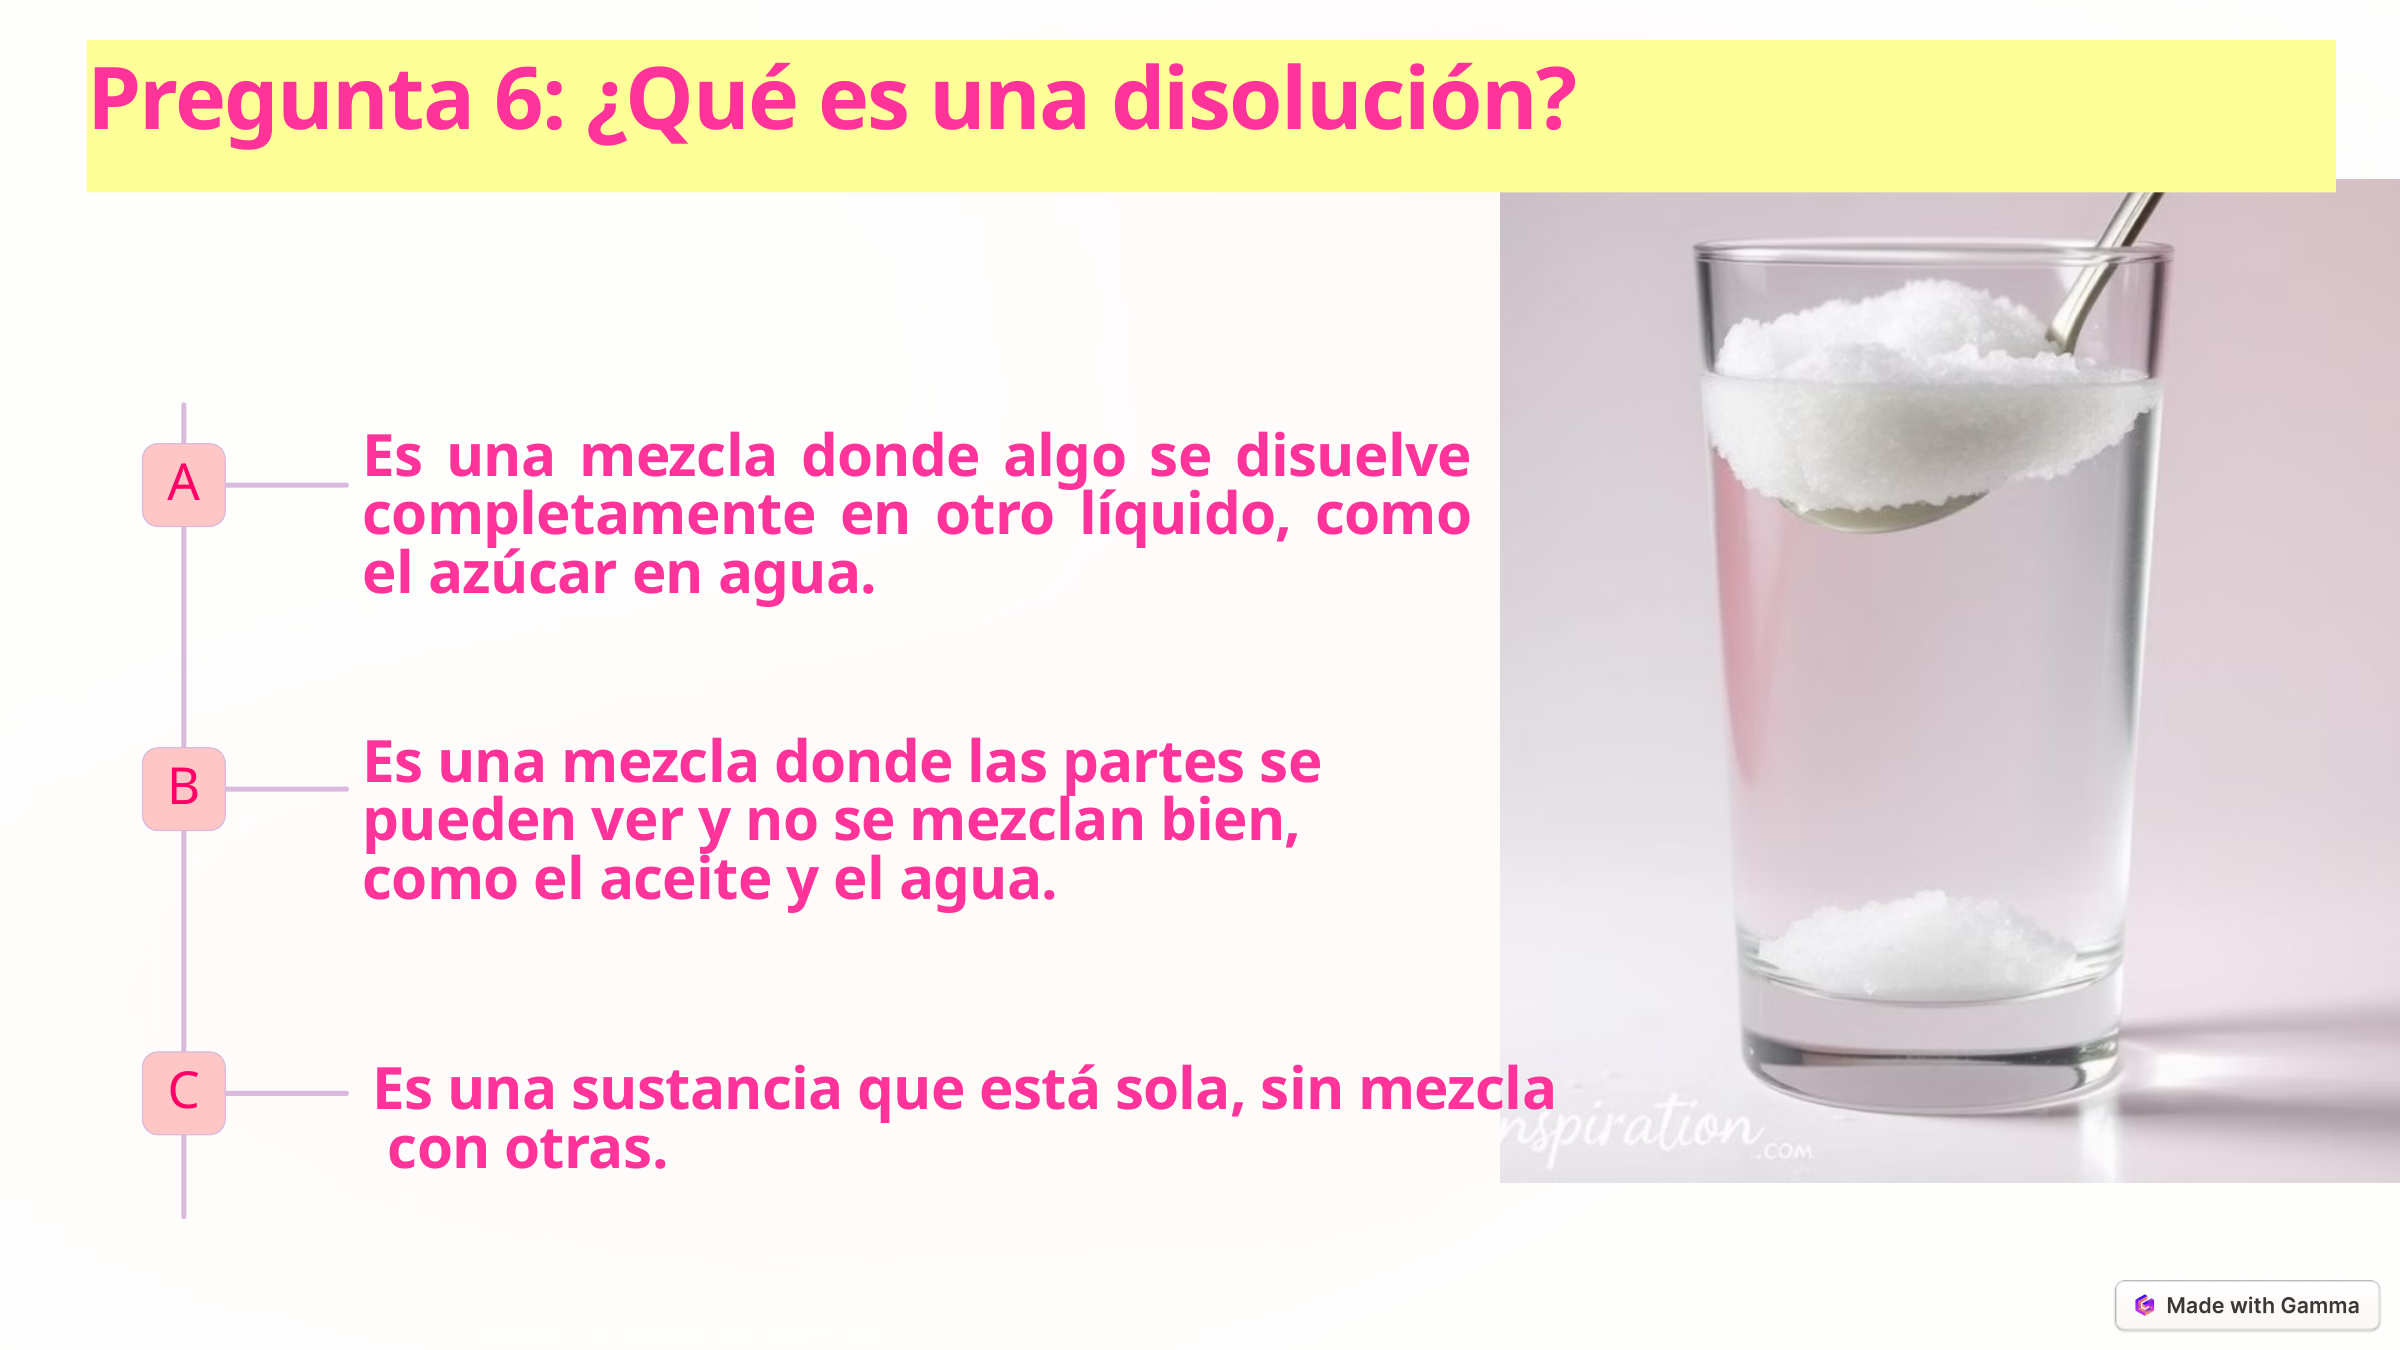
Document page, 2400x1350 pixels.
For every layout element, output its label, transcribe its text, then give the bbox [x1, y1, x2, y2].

text_box Es una mezcla donde las partes se pueden ver y no se mezclan bien, como el aceite y el agua. [362, 735, 1452, 854]
text_box [181, 402, 187, 443]
text_box [142, 747, 226, 831]
text_box Es una sustancia que está sola, sin mezcla con otras. [372, 1063, 1358, 1122]
text_box [181, 527, 187, 747]
text_box [181, 831, 187, 1051]
text_box Pregunta 6: ¿Qué es una disolución? [86, 39, 2336, 193]
text_box [226, 786, 349, 792]
picture [1499, 179, 2400, 1183]
text_box C [170, 1067, 197, 1120]
text_box [181, 1135, 187, 1220]
text_box B [170, 763, 197, 816]
text_box [226, 482, 349, 488]
text_box Es una mezcla donde algo se disuelve completamente en otro líquido, como el azúcar en agua. [362, 429, 1472, 640]
text_box A [170, 459, 197, 511]
text_box [142, 1051, 226, 1135]
text_box [142, 443, 226, 527]
text_box [226, 1090, 349, 1096]
picture [2106, 1271, 2389, 1339]
